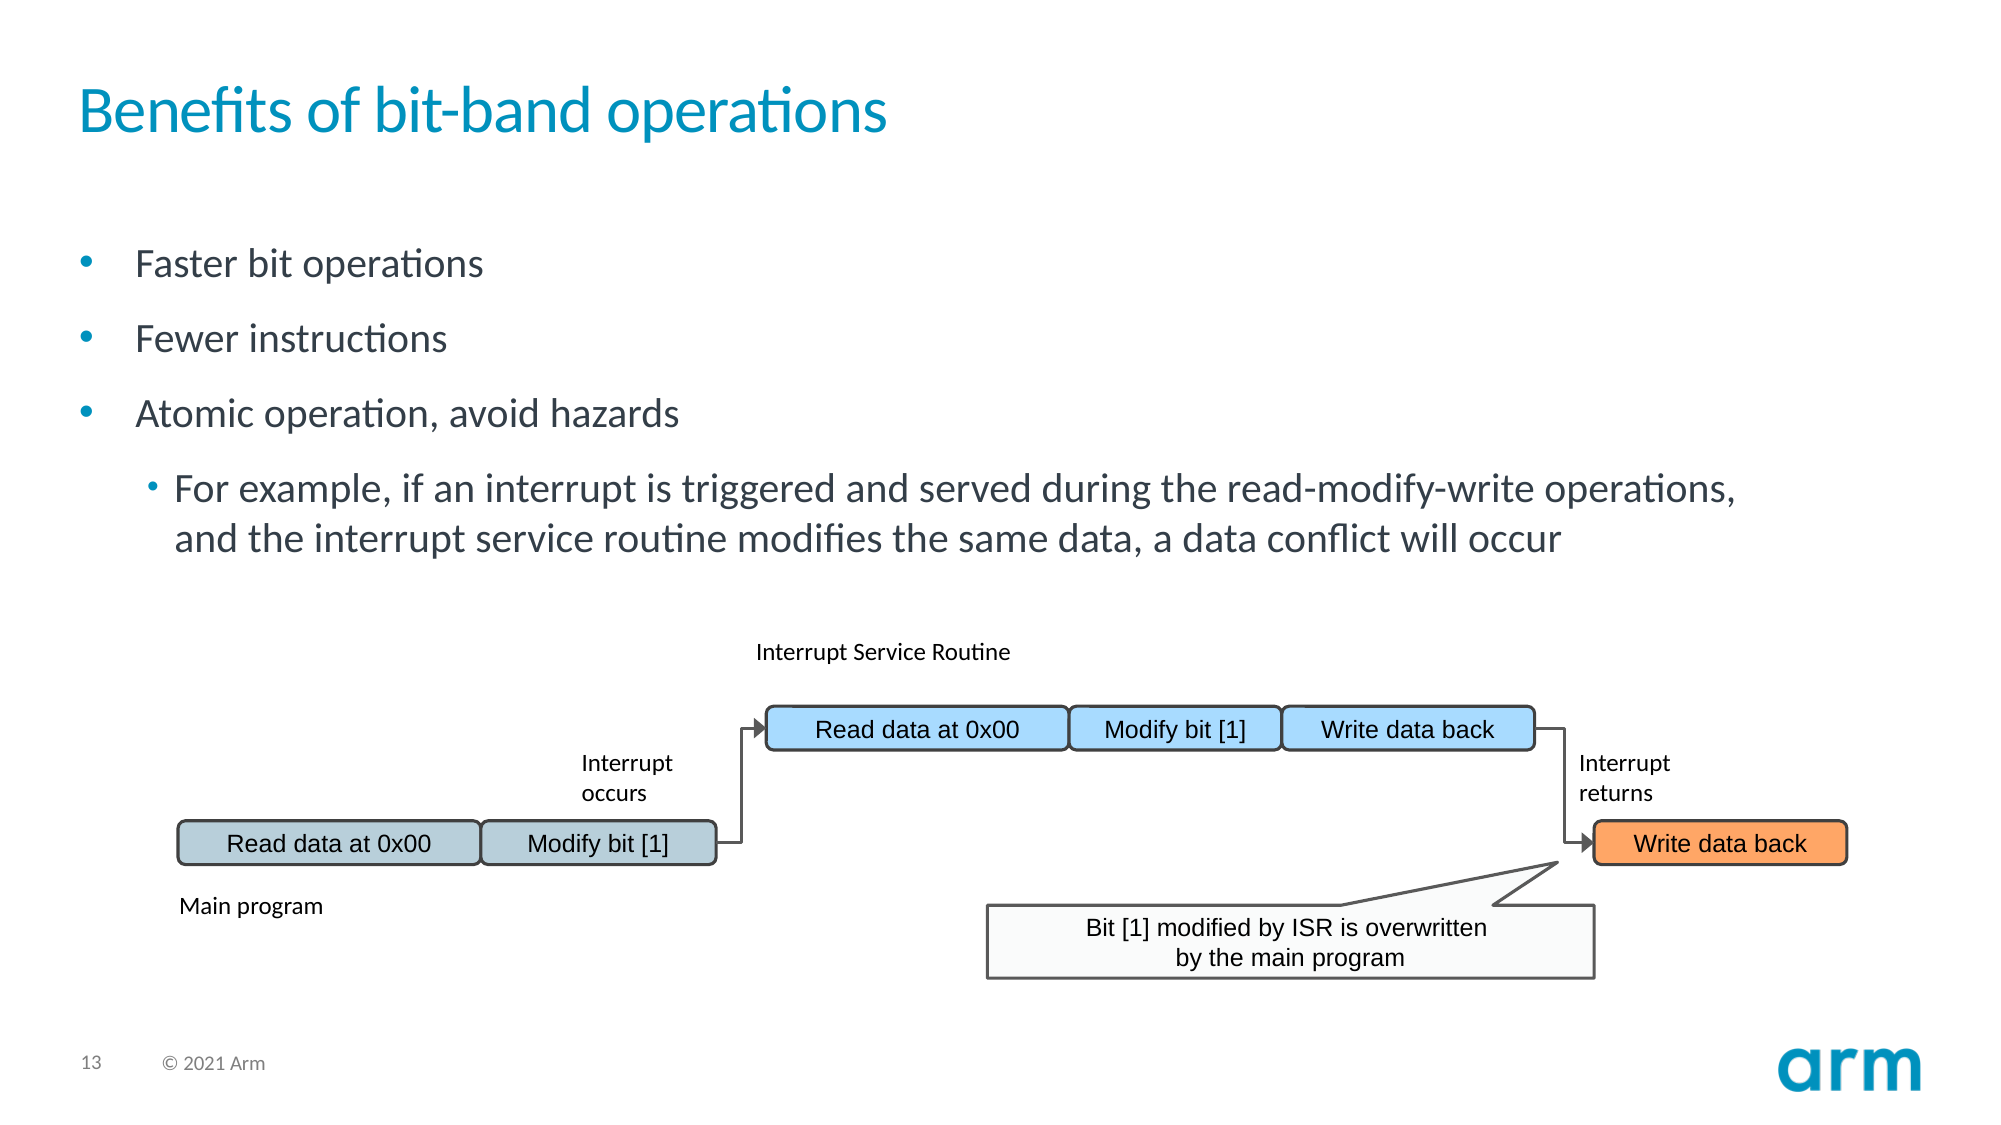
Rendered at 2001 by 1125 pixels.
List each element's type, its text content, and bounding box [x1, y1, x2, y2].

text_box Modify bit [1] [480, 820, 717, 865]
text_box Modify bit [1] [1069, 706, 1282, 751]
title Benefits of bit-band operations [78, 78, 1922, 186]
text_box Read data at 0x00 [177, 820, 481, 865]
text_box Interrupt occurs [566, 739, 716, 815]
text_box Write data back [1281, 706, 1535, 751]
text_box Interrupt Service Routine [741, 628, 1176, 673]
picture [1777, 1047, 1922, 1093]
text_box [1534, 728, 1595, 843]
list Faster bit operations Fewer instructions Atomic operation, avoid hazards For example, if an interrupt is triggered and served during the read-modify-write operations, and the interrupt service routine modifies the same data, a data conflict will occur [79, 236, 1788, 1004]
text_box Interrupt returns [1595, 739, 1756, 815]
text_box Write data back [1594, 820, 1847, 865]
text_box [716, 728, 767, 843]
text_box Main program [164, 882, 599, 928]
text_box Read data at 0x00 [766, 706, 1069, 751]
text_box Bit [1] modified by ISR is overwritten by the main program [987, 862, 1595, 979]
